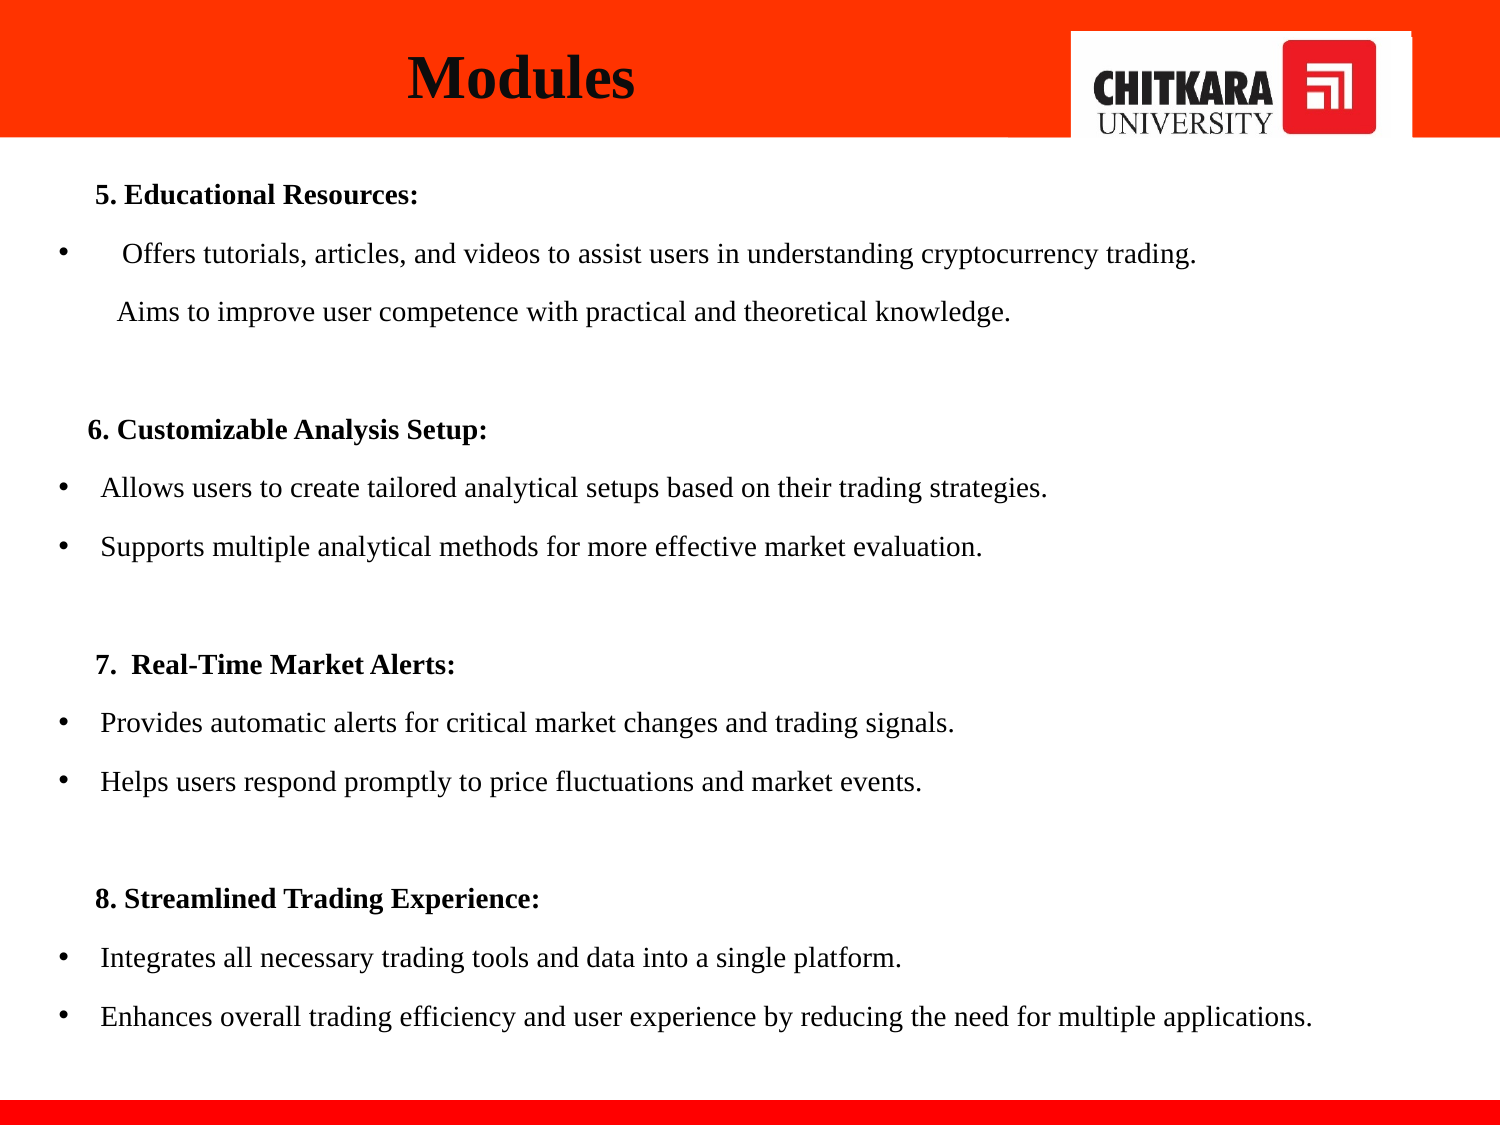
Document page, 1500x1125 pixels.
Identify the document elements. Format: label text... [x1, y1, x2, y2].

picture [1074, 37, 1391, 138]
title Modules [0, 0, 1063, 138]
list 5. Educational Resources: Offers tutorials, articles, and videos to assist users in understanding cryptocurrency trading. Aims to improve user competence with practical and theoretical knowledge. 6. Customizable Analysis Setup: Allows users to create tailored analytical setups based on their trading strategies. Supports multiple analytical methods for more effective market evaluation. 7. Real-Time Market Alerts: Provides automatic alerts for critical market changes and trading signals. Helps users respond promptly to price fluctuations and market events. 8. Streamlined Trading Experience: Integrates all necessary trading tools and data into a single platform. Enhances overall trading efficiency and user experience by reducing the need for multiple applications. . [17, 167, 1408, 1067]
